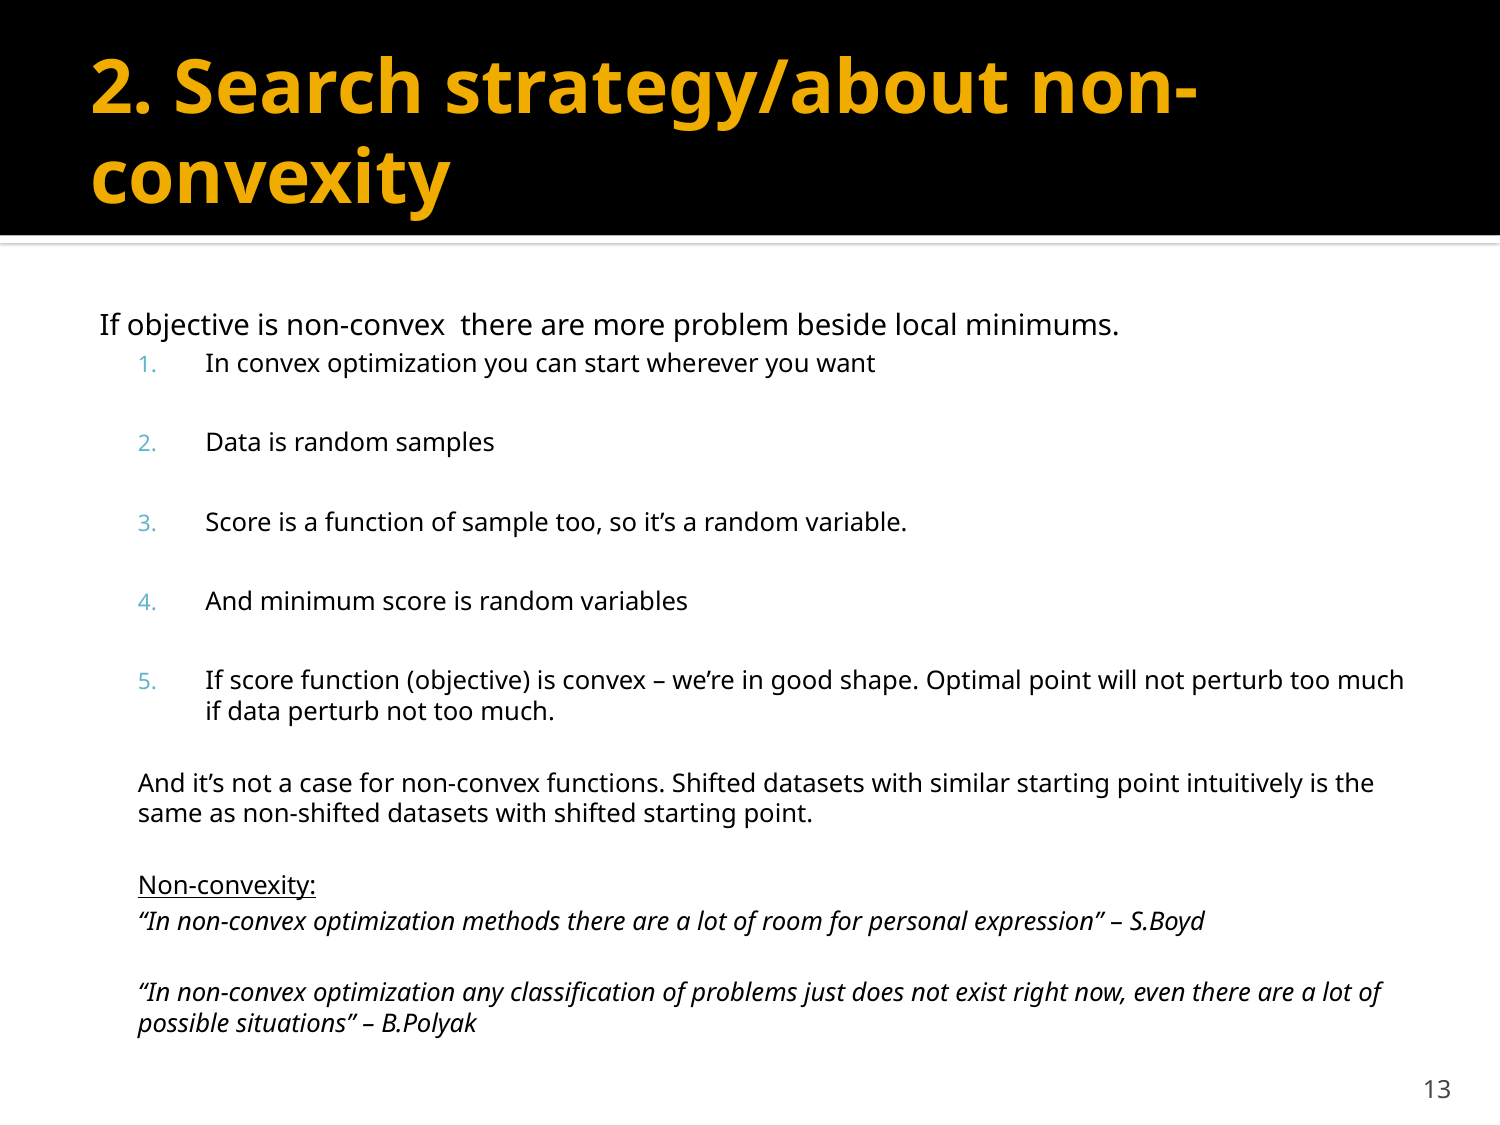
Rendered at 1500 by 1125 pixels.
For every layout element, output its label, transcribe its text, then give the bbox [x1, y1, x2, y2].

list If objective is non-convex there are more problem beside local minimums. In convex optimization you can start wherever you want Data is random samples Score is a function of sample too, so it’s a random variable. And minimum score is random variables If score function (objective) is convex – we’re in good shape. Optimal point will not perturb too much if data perturb not too much. And it’s not a case for non-convex functions. Shifted datasets with similar starting point intuitively is the same as non-shifted datasets with shifted starting point. Non-convexity: “In non-convex optimization methods there are a lot of room for personal expression” – S.Boyd “In non-convex optimization any classification of problems just does not exist right now, even there are a lot of possible situations” – B.Polyak [75, 291, 1425, 1050]
title 2. Search strategy/about non-convexity [75, 25, 1425, 231]
slide_number 13 [1345, 1062, 1467, 1108]
